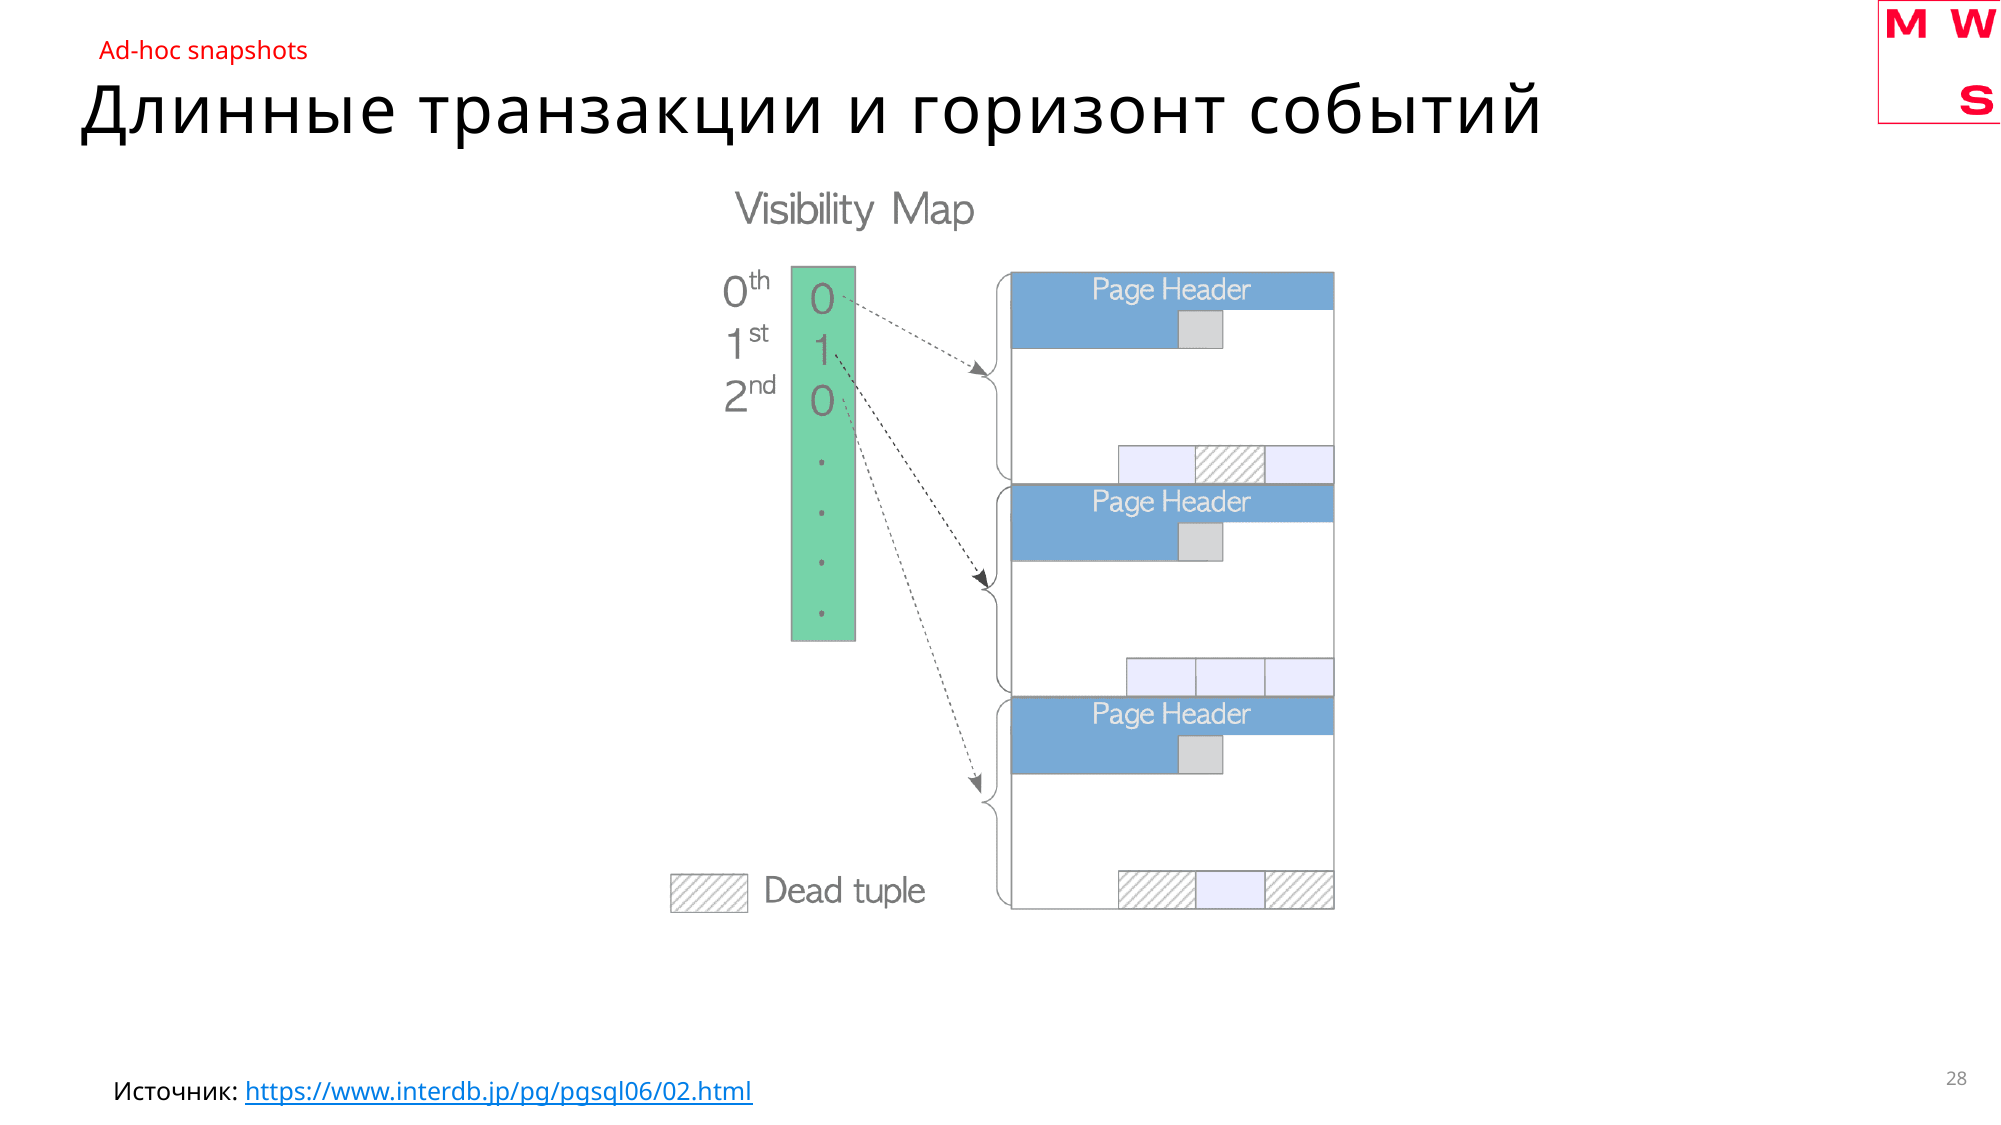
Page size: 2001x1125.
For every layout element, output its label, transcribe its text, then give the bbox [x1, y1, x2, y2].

picture [84, 146, 1917, 1014]
slide_number 28 [1882, 1067, 1968, 1097]
text_box Источник: https://www.interdb.jp/pg/pgsql06/02.html [113, 1075, 884, 1125]
text_box Ad-hoc snapshots [83, 26, 1849, 75]
title Длинные транзакции и горизонт событий [81, 75, 1847, 135]
picture [1876, 0, 2001, 125]
